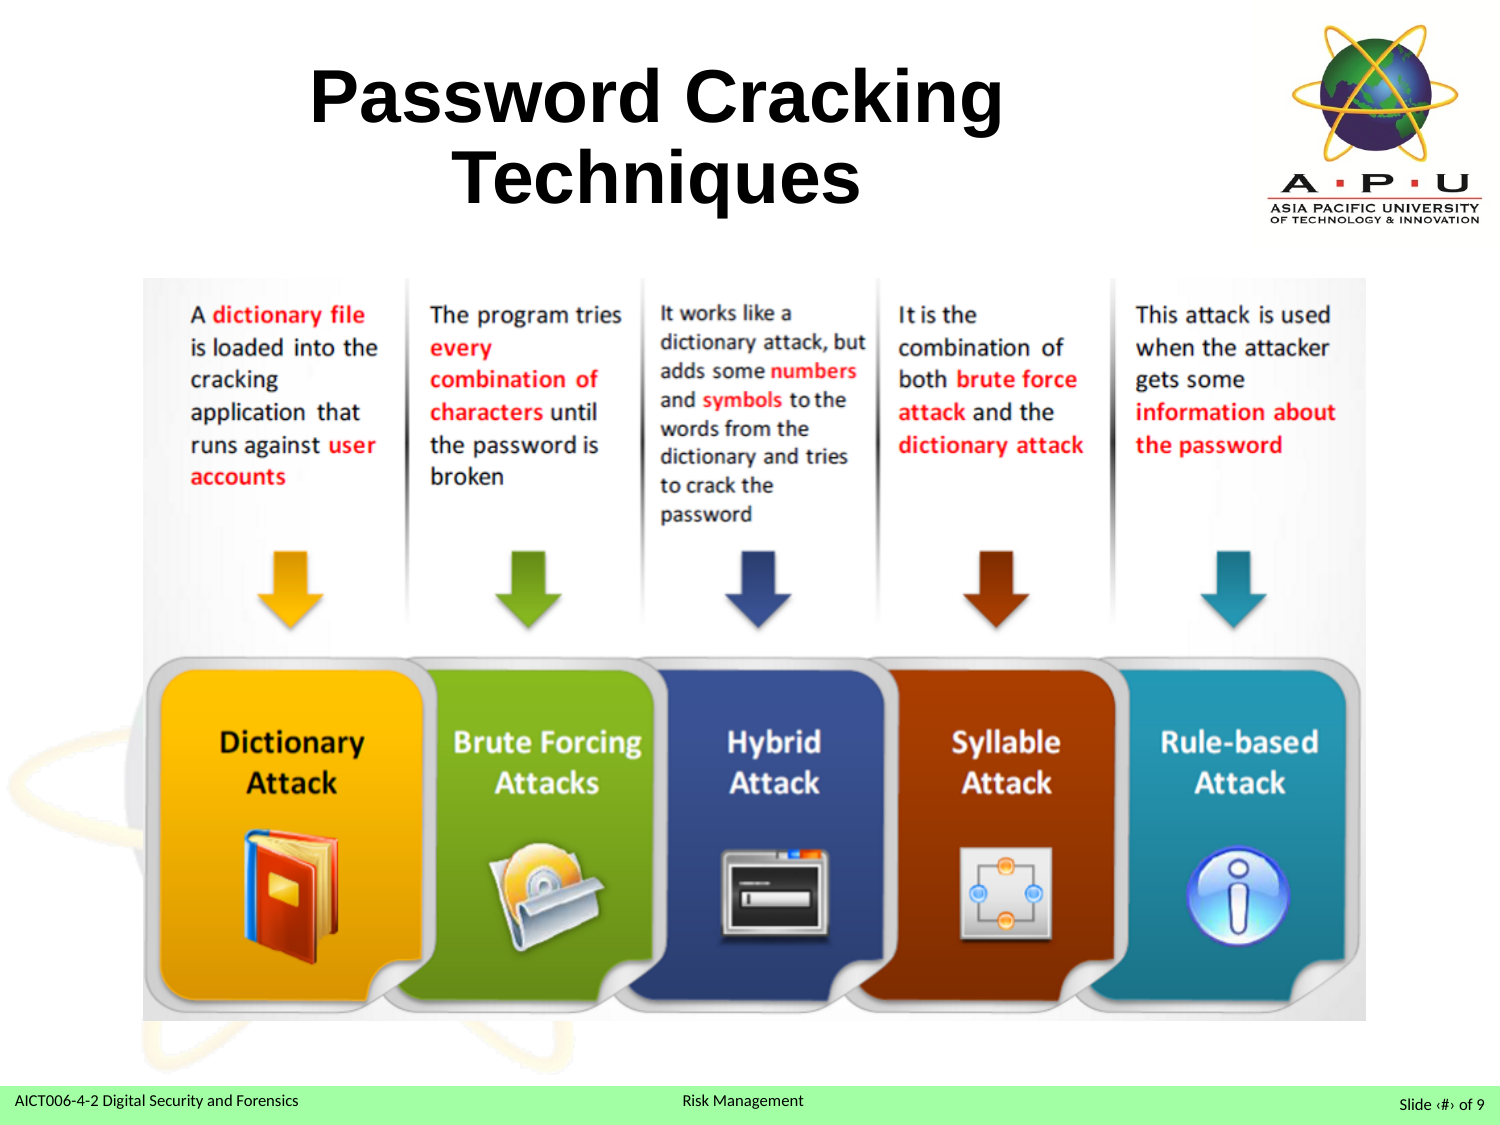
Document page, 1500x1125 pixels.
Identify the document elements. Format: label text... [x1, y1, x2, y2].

picture [1251, 0, 1500, 249]
picture [143, 278, 1367, 1021]
footer Slide ‹#› of 9 [1024, 1086, 1500, 1125]
title Password Cracking Techniques [79, 45, 1235, 233]
